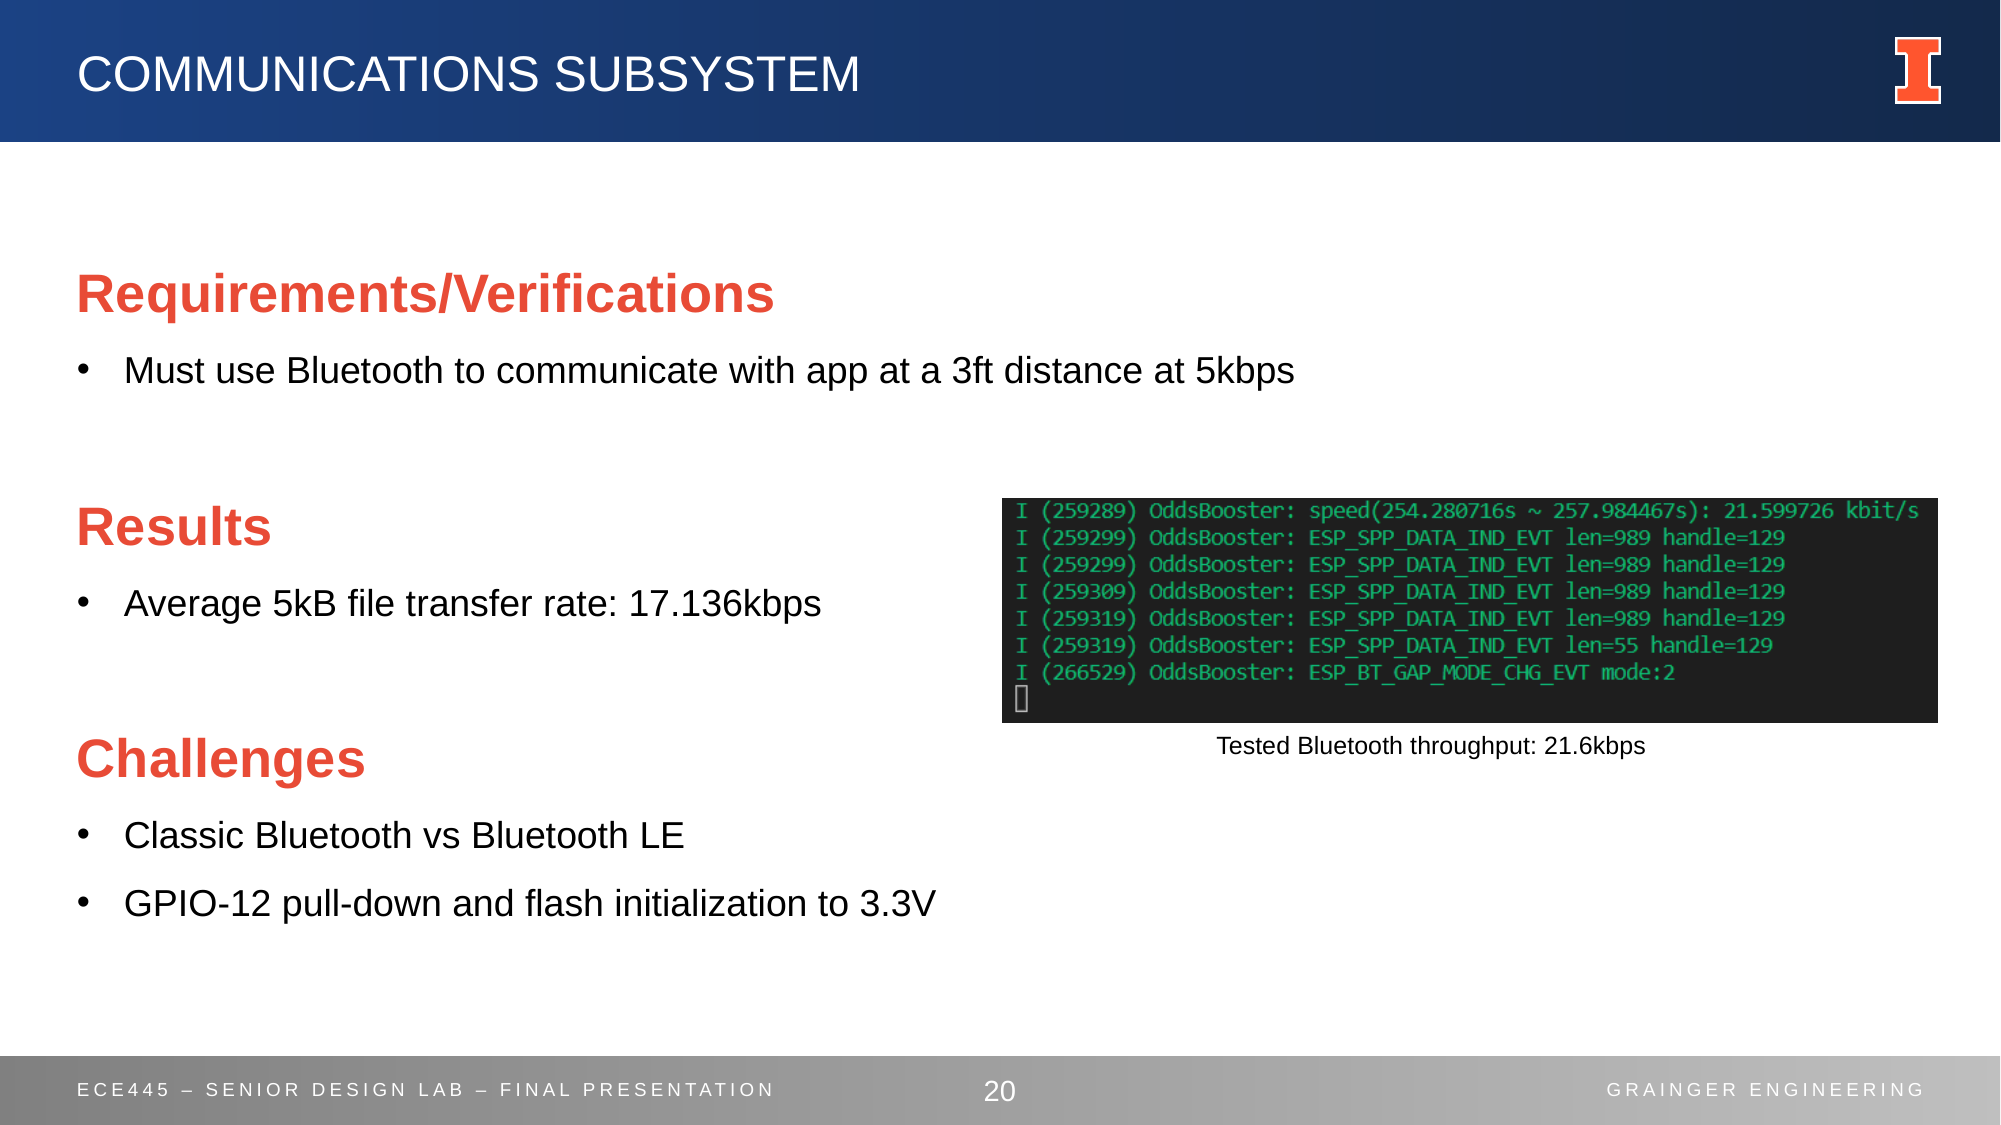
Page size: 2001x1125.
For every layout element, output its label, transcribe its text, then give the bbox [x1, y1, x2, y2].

text_box Tested Bluetooth throughput: 21.6kbps [1201, 732, 1738, 767]
text_box COMMUNICATIONS SUBSYSTEM [61, 33, 1852, 109]
text_box [0, 0, 2000, 142]
list Requirements/Verifications Must use Bluetooth to communicate with app at a 3ft distance at 5kbps Results Average 5kB file transfer rate: 17.136kbps Challenges Classic Bluetooth vs Bluetooth LE GPIO-12 pull-down and flash initialization to 3.3V [61, 218, 1896, 1010]
text_box [0, 1056, 2000, 1125]
picture [1895, 37, 1942, 104]
text_box GRAINGER ENGINEERING [1531, 1070, 1938, 1108]
text_box ECE445 – SENIOR DESIGN LAB – FINAL PRESENTATION [61, 1070, 1373, 1125]
text_box 20 [963, 1064, 1037, 1115]
picture [1002, 497, 1939, 723]
